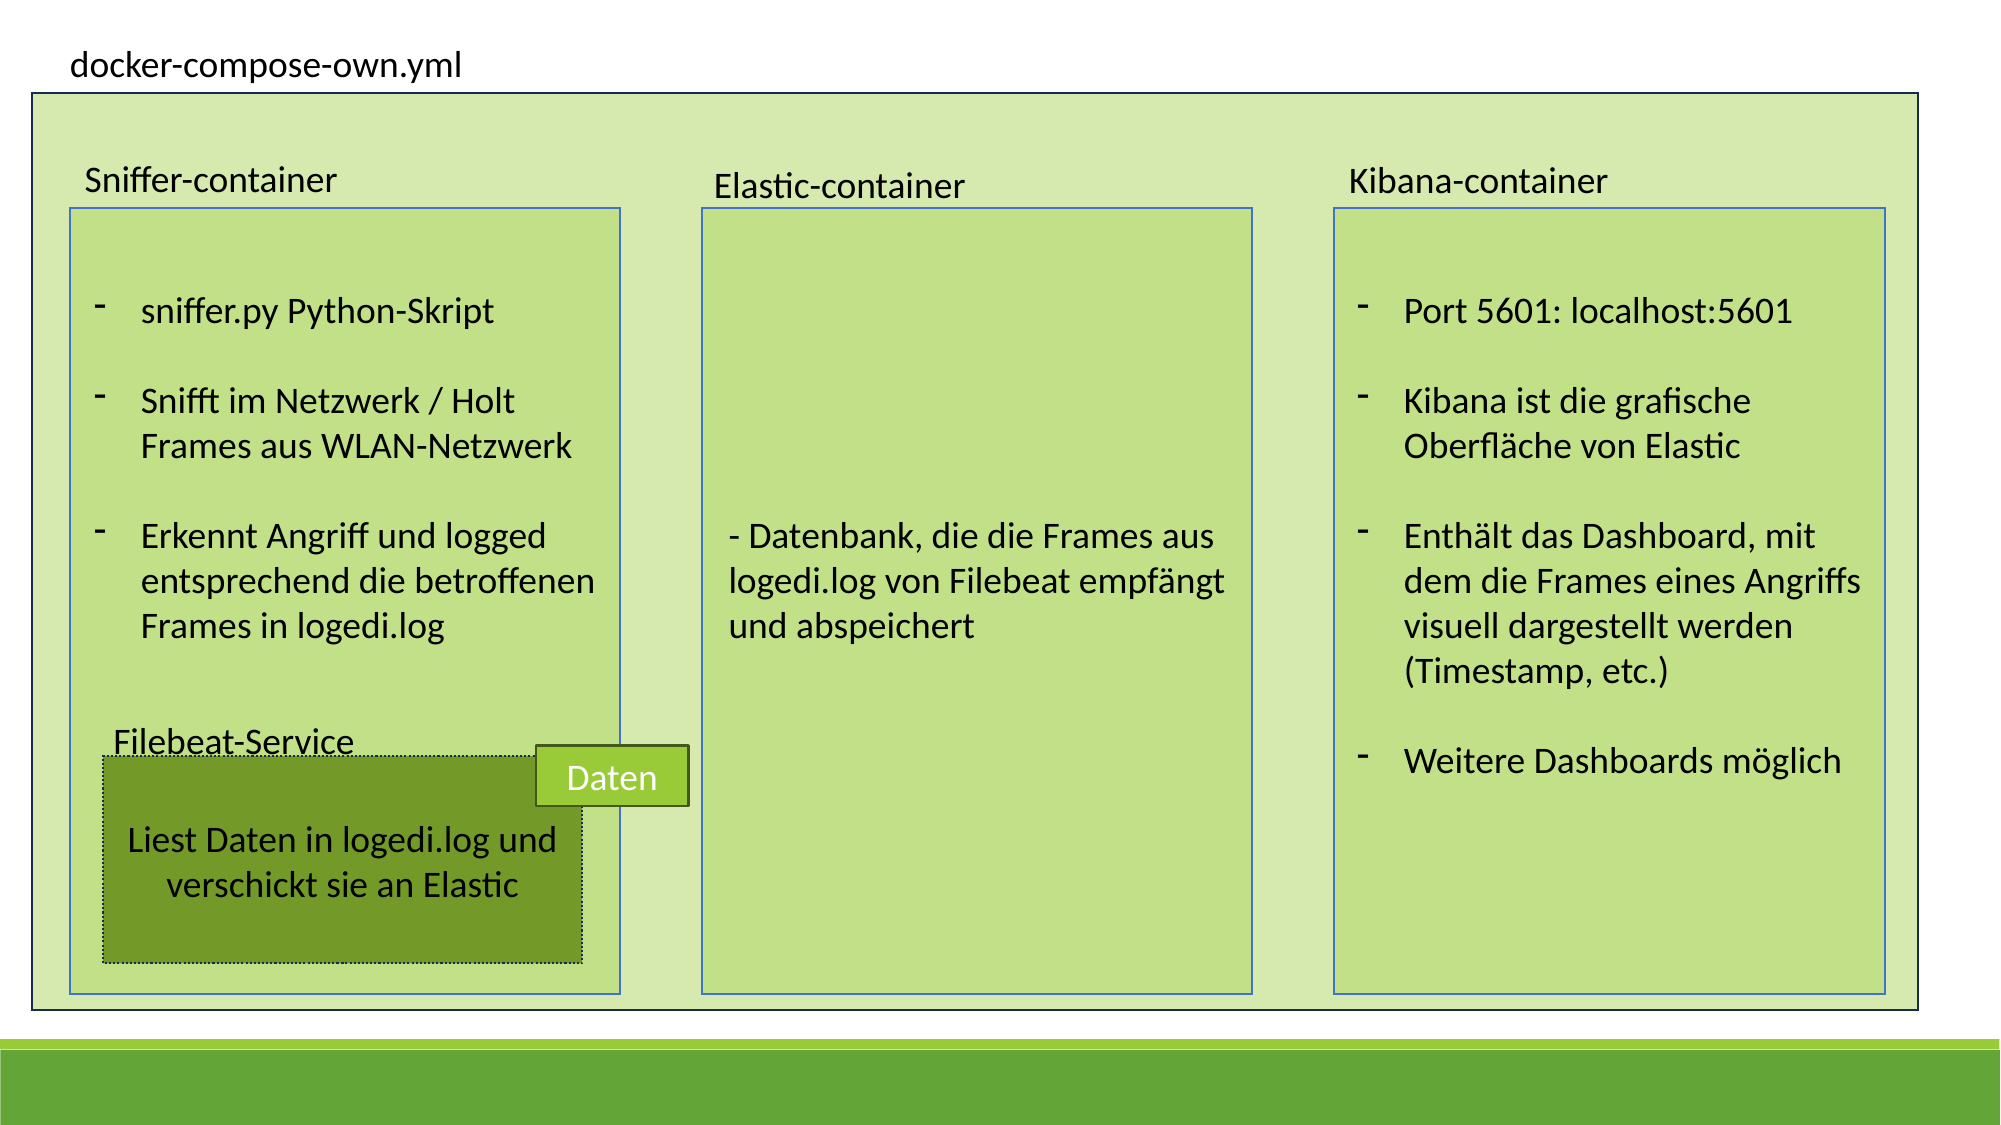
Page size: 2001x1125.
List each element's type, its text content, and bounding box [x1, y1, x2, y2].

text_box docker-compose-own.yml [55, 32, 689, 92]
text_box Liest Daten in logedi.log und verschickt sie an Elastic [103, 755, 583, 964]
text_box Filebeat-Service [98, 709, 370, 770]
text_box Daten [535, 744, 690, 807]
text_box Port 5601: localhost:5601 Kibana ist die grafische Oberfläche von Elastic Enthält das Dashboard, mit dem die Frames eines Angriffs visuell dargestellt werden (Timestamp, etc.) Weitere Dashboards möglich [1334, 207, 1885, 995]
text_box - Datenbank, die die Frames aus logedi.log von Filebeat empfängt und abspeichert [701, 207, 1253, 995]
text_box [32, 92, 1919, 1010]
text_box Elastic-container [698, 153, 1079, 214]
text_box sniffer.py Python-Skript Snifft im Netzwerk / Holt Frames aus WLAN-Netzwerk Erkennt Angriff und logged entsprechend die betroffenen Frames in logedi.log [69, 207, 621, 995]
text_box Sniffer-container [69, 147, 450, 207]
text_box Kibana-container [1334, 149, 1715, 207]
